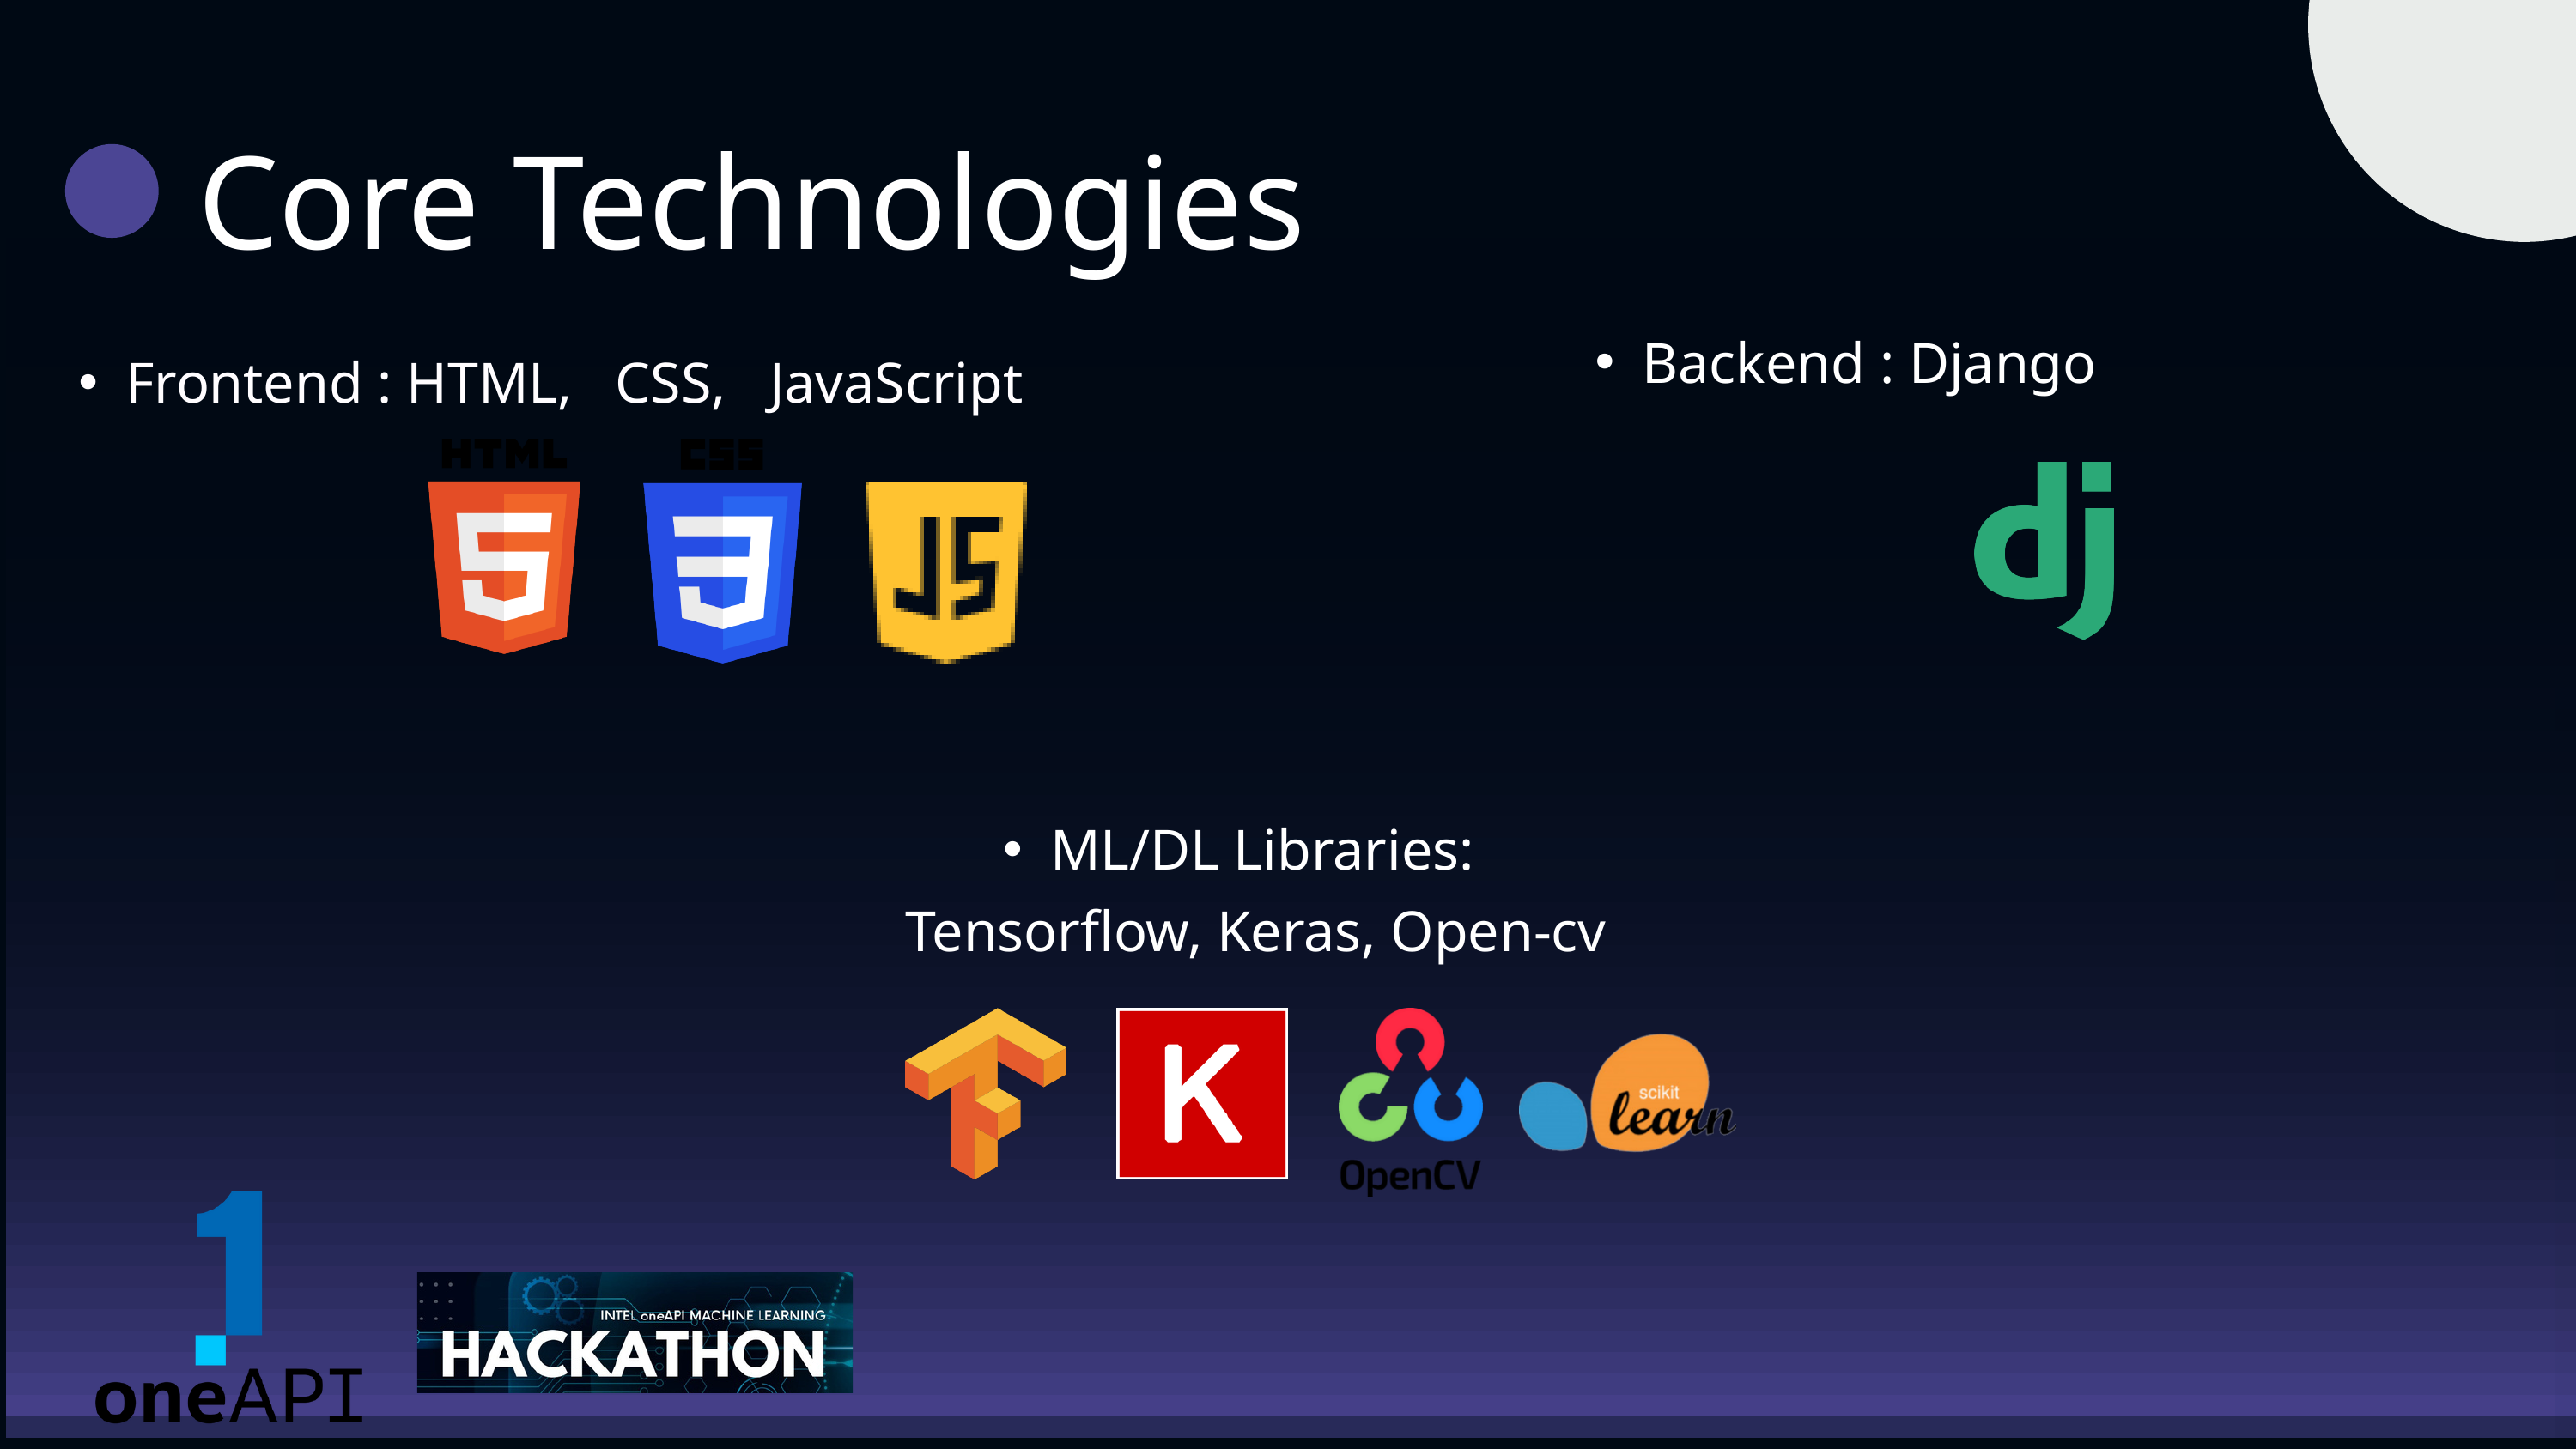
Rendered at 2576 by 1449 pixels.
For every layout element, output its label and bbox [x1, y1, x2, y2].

picture [0, 24, 2576, 1449]
text_box [64, 143, 160, 239]
text_box [2306, 0, 2576, 243]
